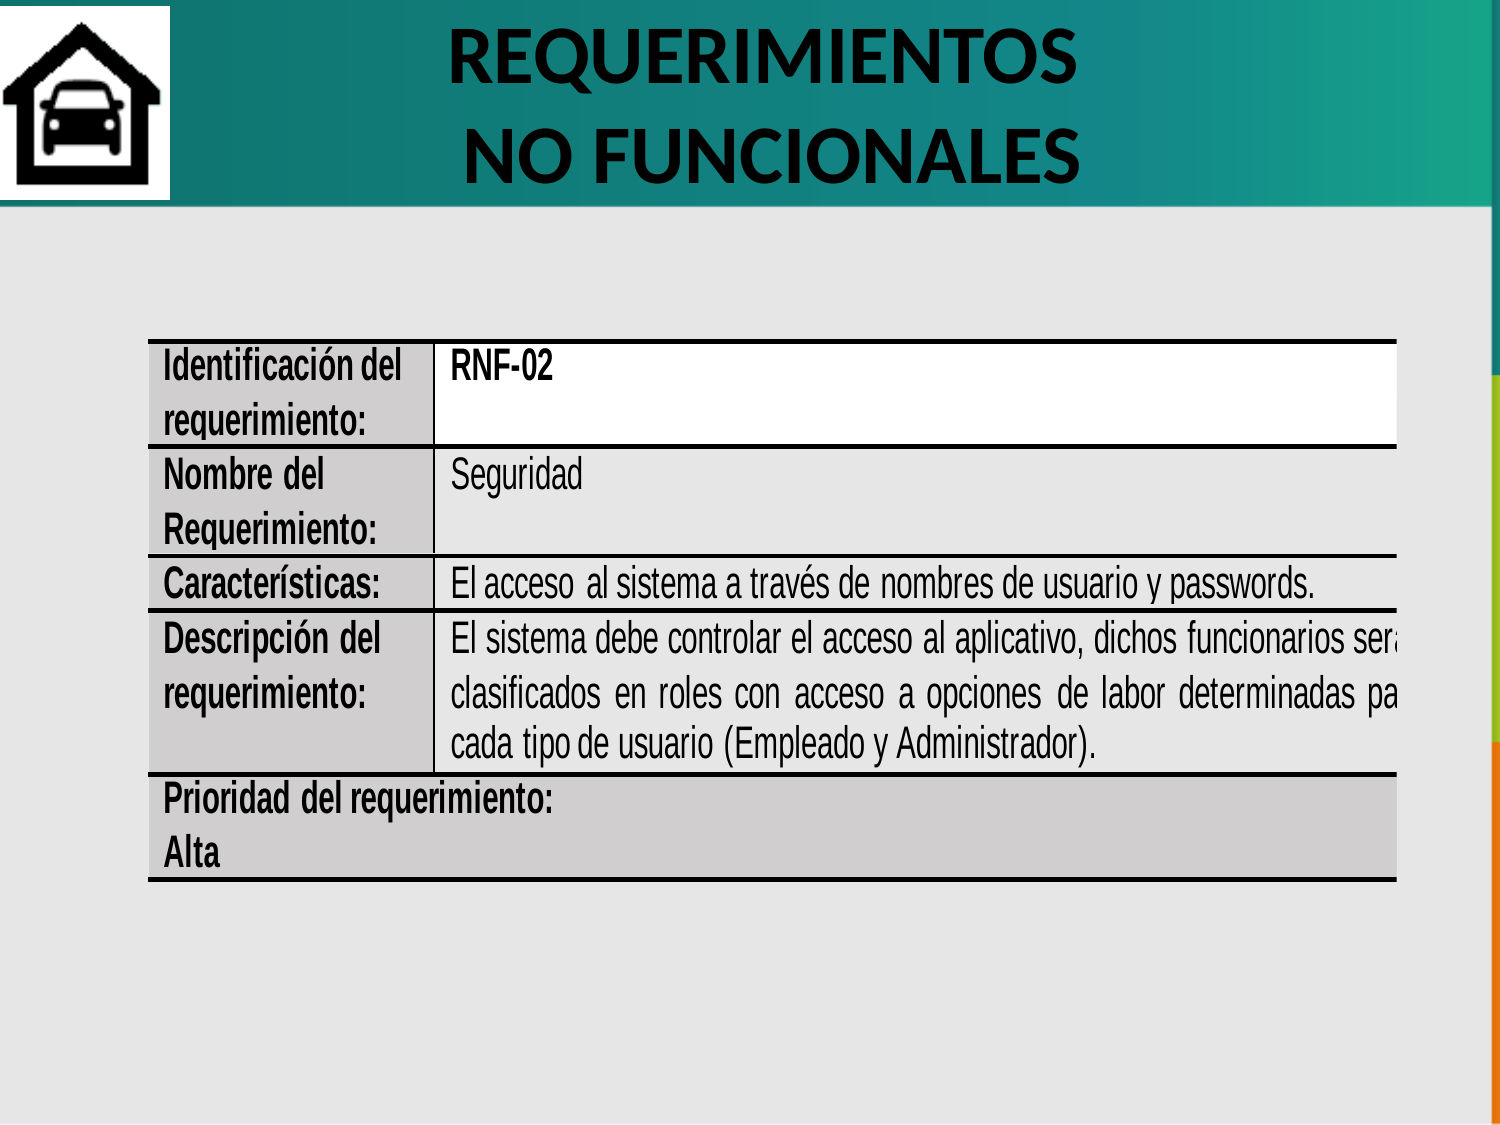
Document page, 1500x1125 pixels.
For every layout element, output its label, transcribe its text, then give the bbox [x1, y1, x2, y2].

title REQUERIMIENTOS NO FUNCIONALES [402, 0, 1142, 205]
picture [0, 0, 1500, 1125]
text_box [147, 339, 1397, 935]
